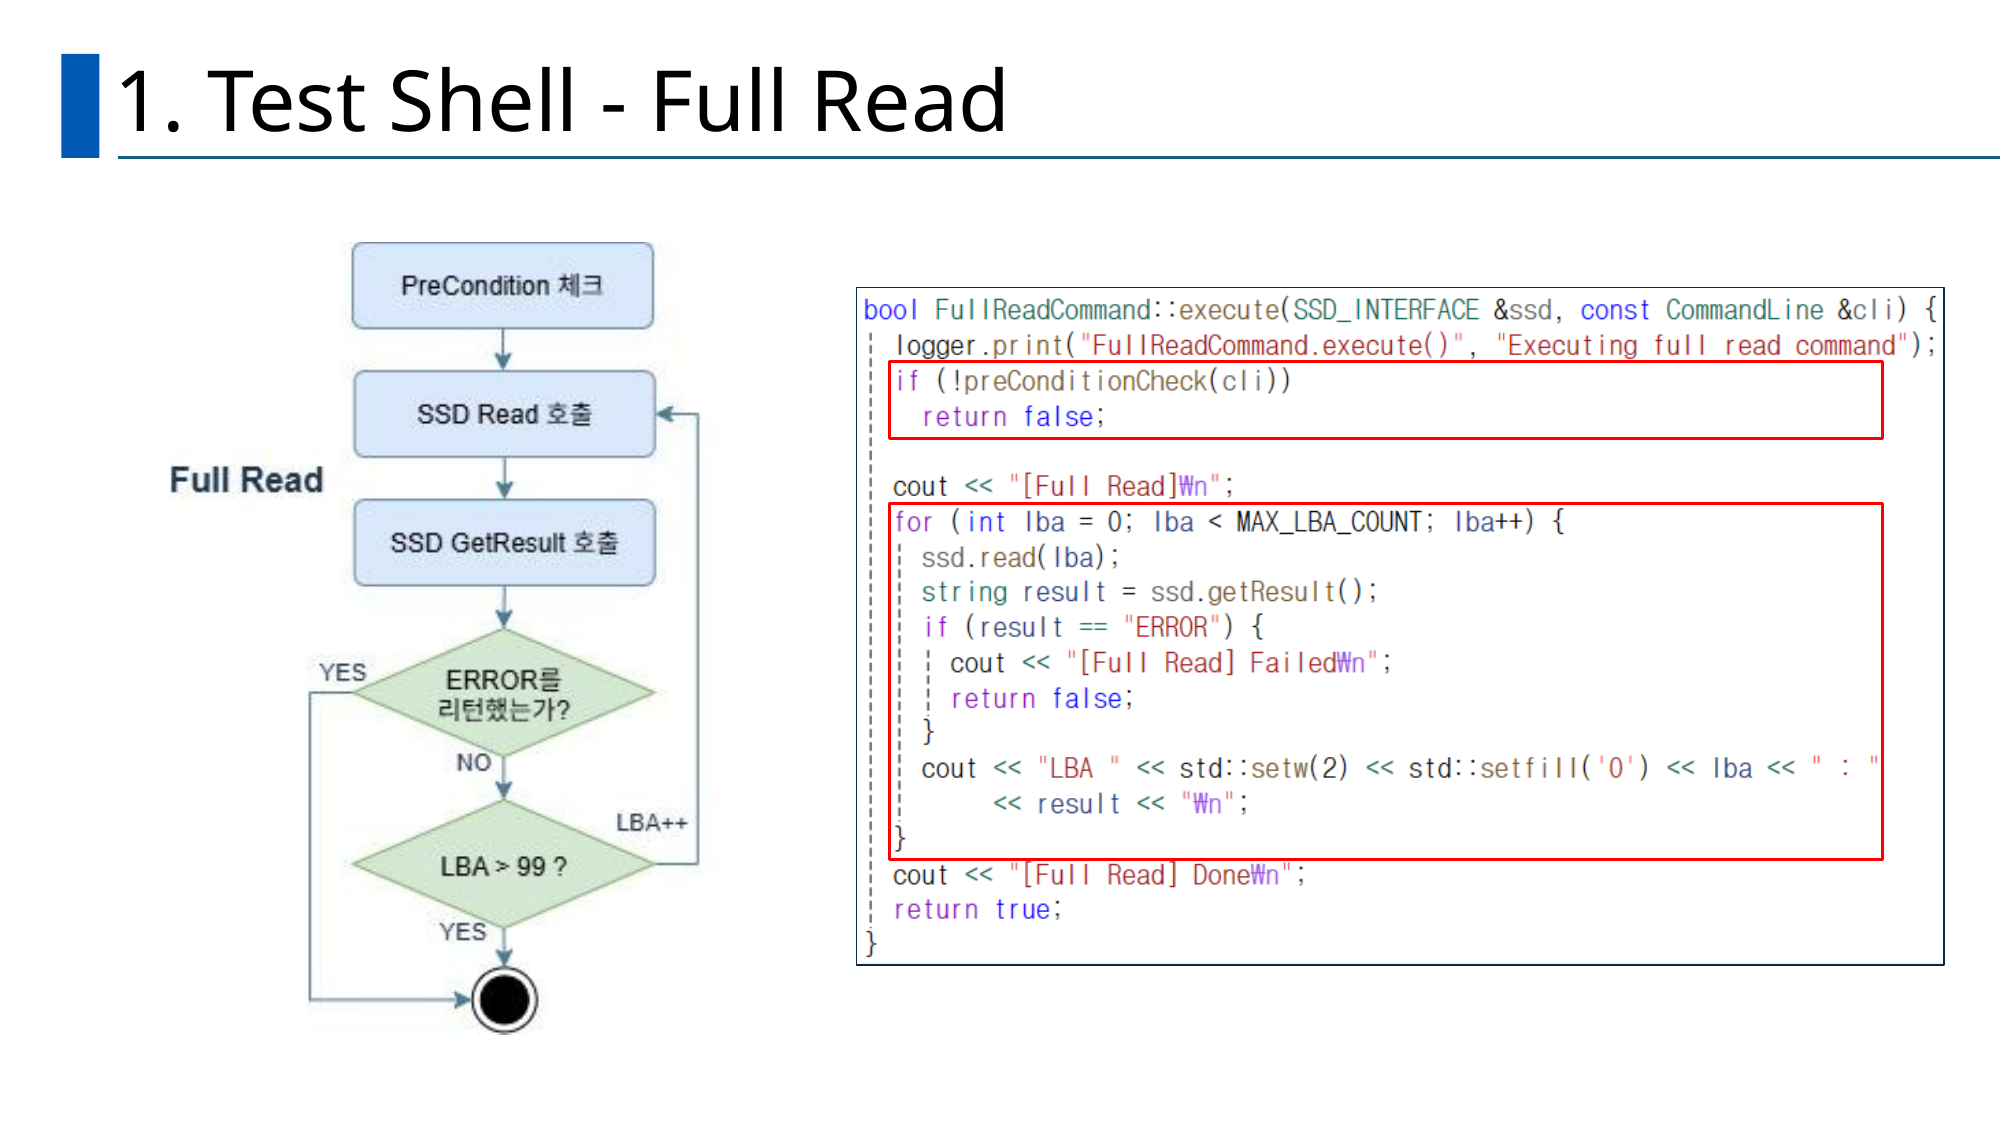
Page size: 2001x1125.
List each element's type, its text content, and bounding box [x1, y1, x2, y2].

picture [169, 242, 719, 1036]
picture [857, 288, 1944, 965]
title 1. Test Shell - Full Read [99, 50, 1825, 158]
